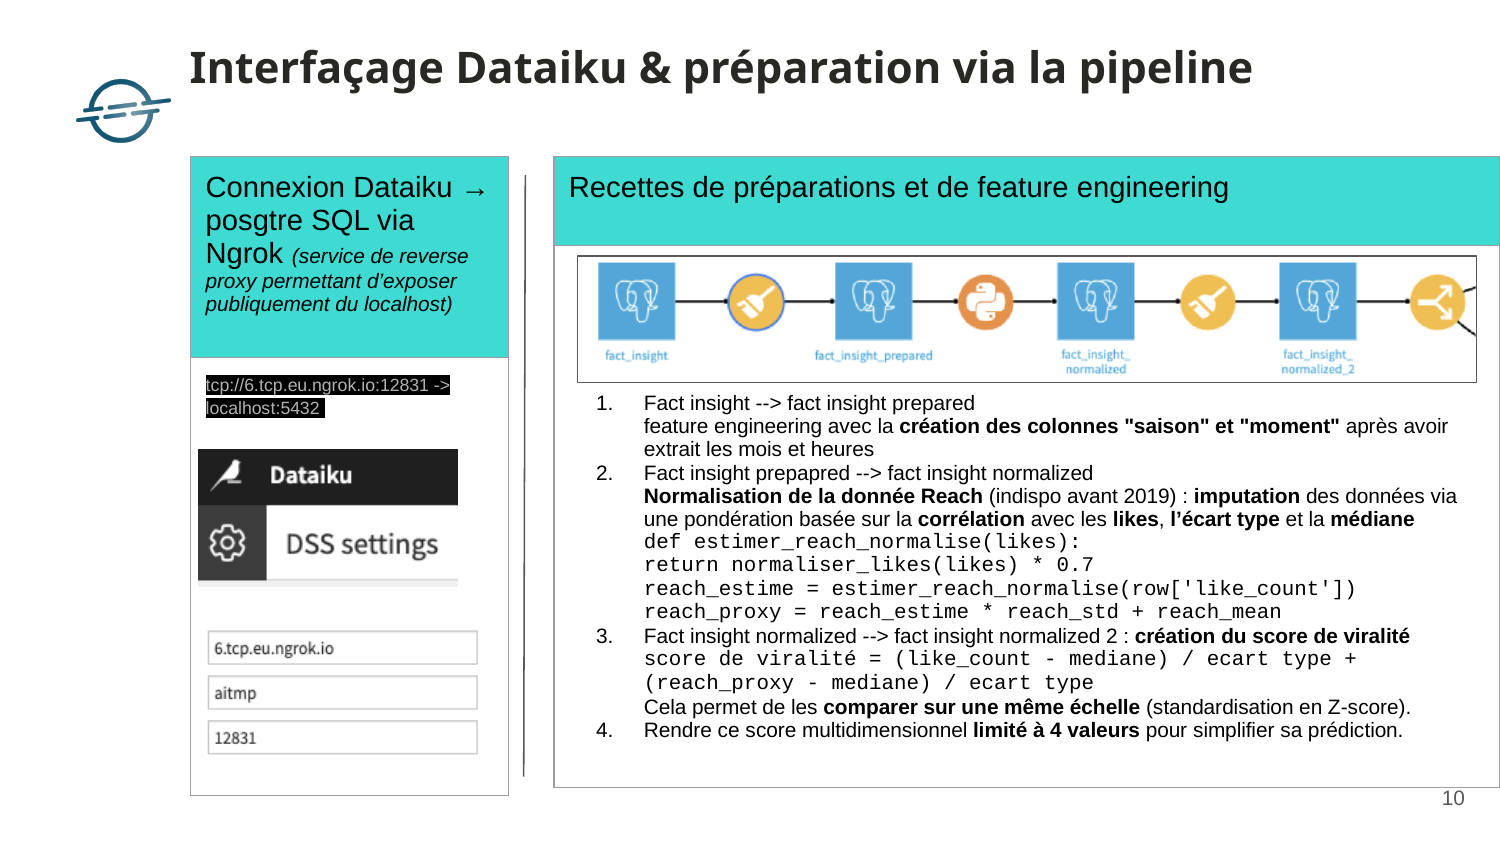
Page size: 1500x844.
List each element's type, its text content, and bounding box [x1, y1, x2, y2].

picture [75, 78, 171, 143]
table_cell Fact insight --> fact insight prepared feature engineering avec la création des colonnes "saison" et "moment" après avoir extrait les mois et heures Fact insight prepapred --> fact insight normalized Normalisation de la donnée Reach (indispo avant 2019) : imputation des données via une pondération basée sur la corrélation avec les likes, l’écart type et la médiane def estimer_reach_normalise(likes): return normaliser_likes(likes) * 0.7 reach_estime = estimer_reach_normalise(row['like_count']) reach_proxy = reach_estime * reach_std + reach_mean Fact insight normalized --> fact insight normalized 2 : création du score de viralité score de viralité = (like_count - mediane) / ecart type + (reach_proxy - mediane) / ecart type Cela permet de les comparer sur une même échelle (standardisation en Z-score). Rendre ce score multidimensionnel limité à 4 valeurs pour simplifier sa prédiction. [555, 246, 1499, 787]
picture [577, 256, 1476, 382]
table_header Connexion Dataiku → posgtre SQL via Ngrok (service de reverse proxy permettant d’exposer publiquement du localhost) [191, 157, 508, 357]
table_cell tcp://6.tcp.eu.ngrok.io:12831 -> localhost:5432 [191, 358, 508, 795]
picture [203, 624, 496, 773]
picture [197, 448, 458, 587]
text_box Interfaçage Dataiku & préparation via la pipeline [189, 26, 1280, 100]
table_header Recettes de préparations et de feature engineering [555, 157, 1499, 245]
slide_number <number> [1389, 788, 1480, 830]
